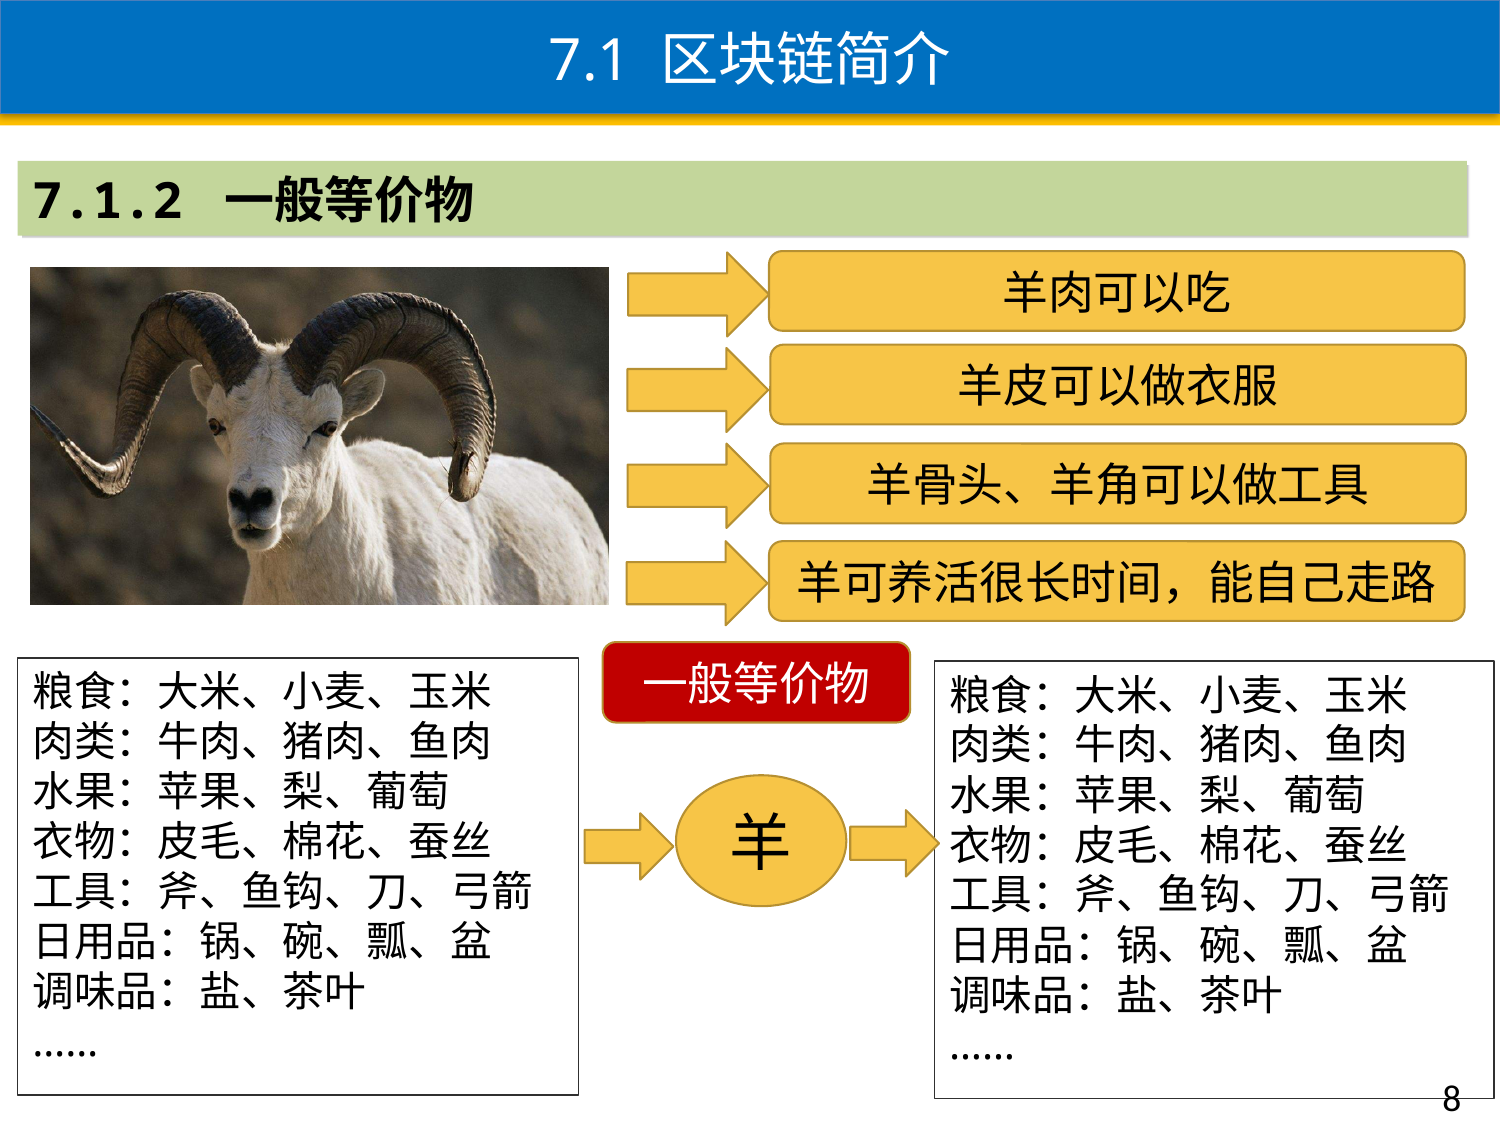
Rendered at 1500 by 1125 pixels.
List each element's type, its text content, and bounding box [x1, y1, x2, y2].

text_box 羊肉可以吃 [768, 251, 1465, 331]
picture [29, 267, 609, 605]
text_box [627, 347, 769, 433]
text_box [850, 810, 940, 877]
text_box 粮食：大米、小麦、玉米 肉类：牛肉、猪肉、鱼肉 水果：苹果、梨、葡萄 衣物：皮毛、棉花、蚕丝 工具：斧、鱼钩、刀、弓箭 日用品：锅、碗、瓢、盆 调味品：盐、茶叶 …… [934, 660, 1495, 1099]
text_box 羊骨头、羊角可以做工具 [770, 443, 1466, 524]
text_box [626, 541, 768, 626]
text_box 羊 [676, 775, 847, 907]
text_box 7.1 区块链简介 [0, 0, 1500, 114]
text_box 一般等价物 [602, 642, 911, 723]
text_box 8 [1427, 1066, 1499, 1125]
text_box [584, 813, 674, 880]
text_box [628, 252, 770, 337]
text_box [627, 443, 769, 528]
text_box 7.1.2 一般等价物 [17, 160, 1467, 236]
text_box 粮食：大米、小麦、玉米 肉类：牛肉、猪肉、鱼肉 水果：苹果、梨、葡萄 衣物：皮毛、棉花、蚕丝 工具：斧、鱼钩、刀、弓箭 日用品：锅、碗、瓢、盆 调味品：盐、茶叶 …… [17, 657, 579, 1096]
text_box 羊可养活很长时间，能自己走路 [768, 541, 1465, 621]
text_box 羊皮可以做衣服 [770, 344, 1466, 425]
